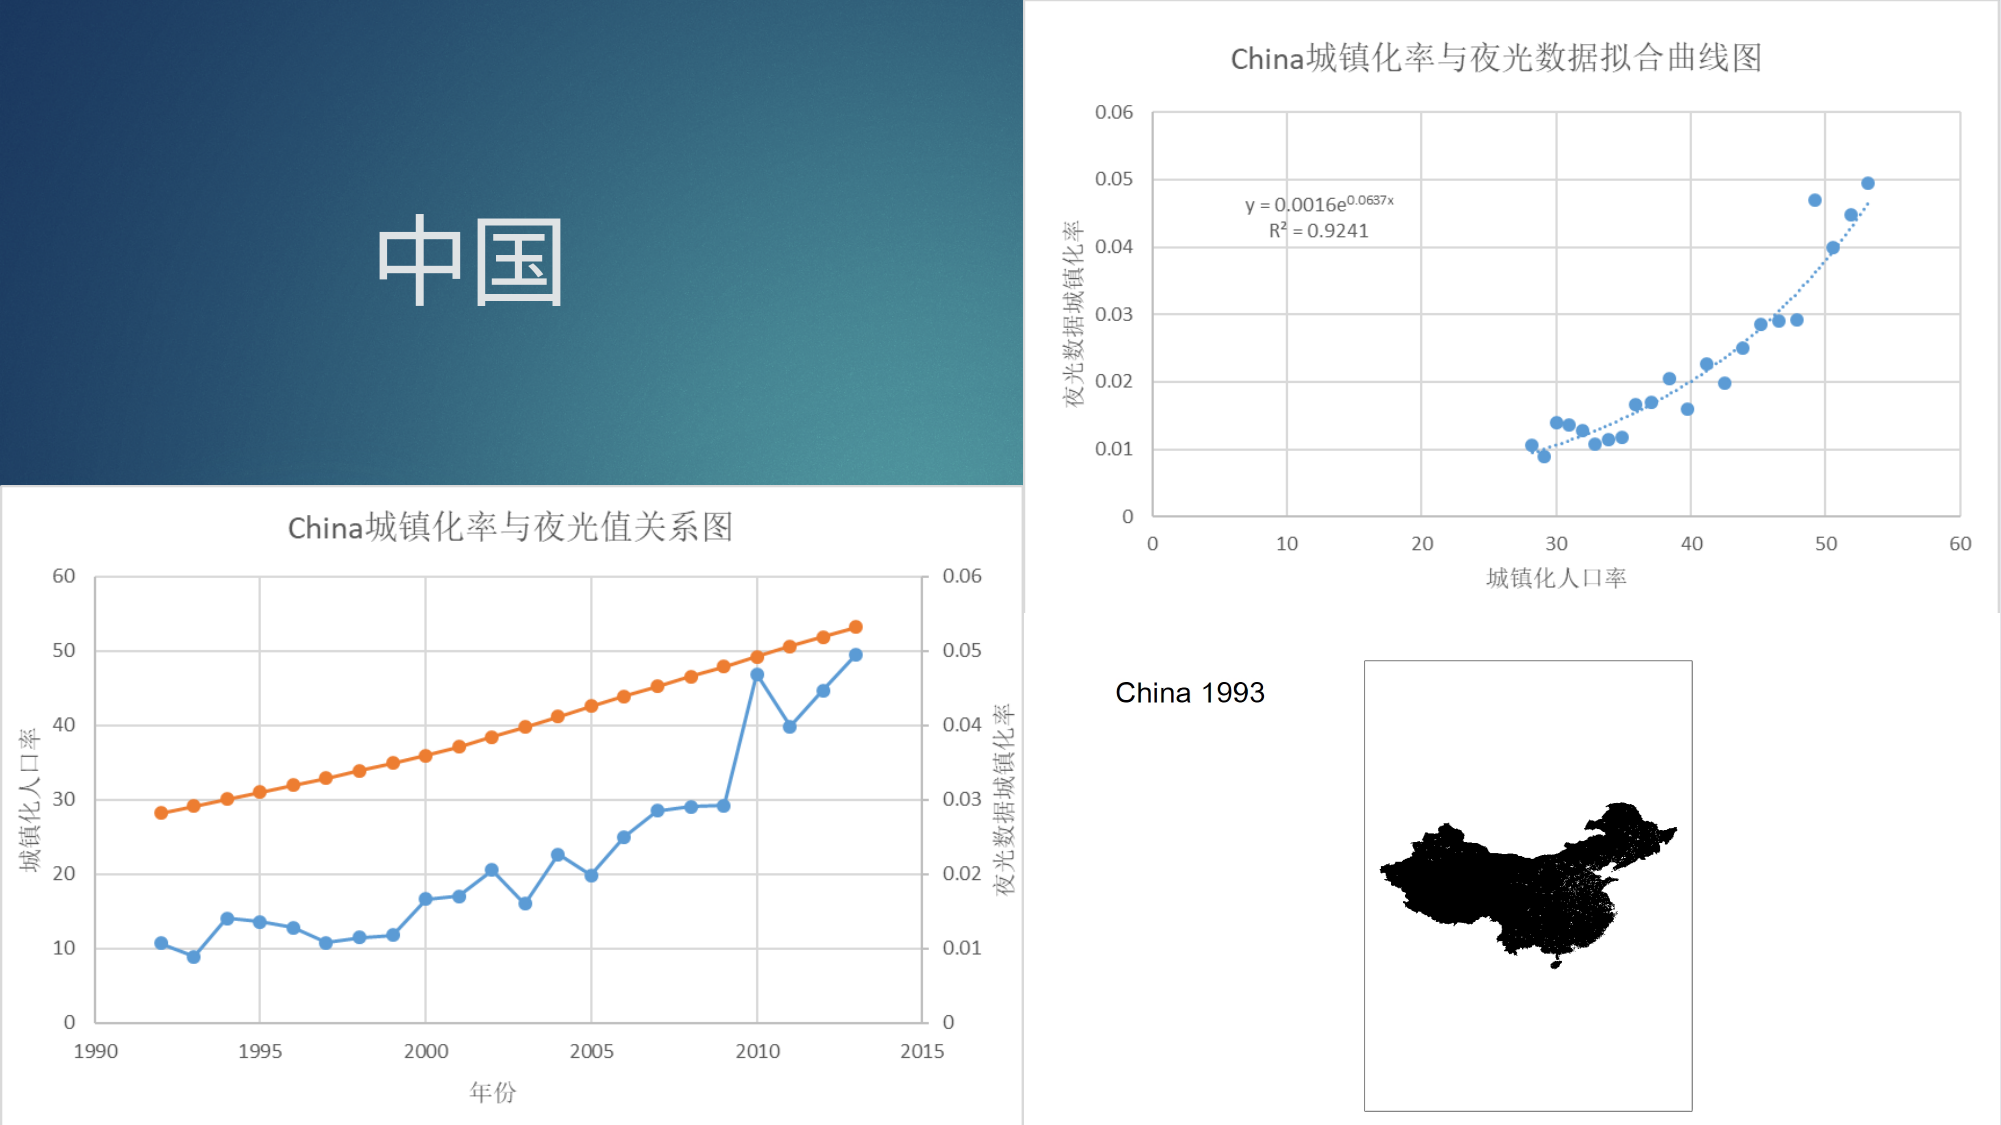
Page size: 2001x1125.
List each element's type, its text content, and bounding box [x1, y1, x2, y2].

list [1023, 612, 2000, 1125]
picture [0, 0, 2000, 1125]
title 中国 [355, 88, 913, 326]
